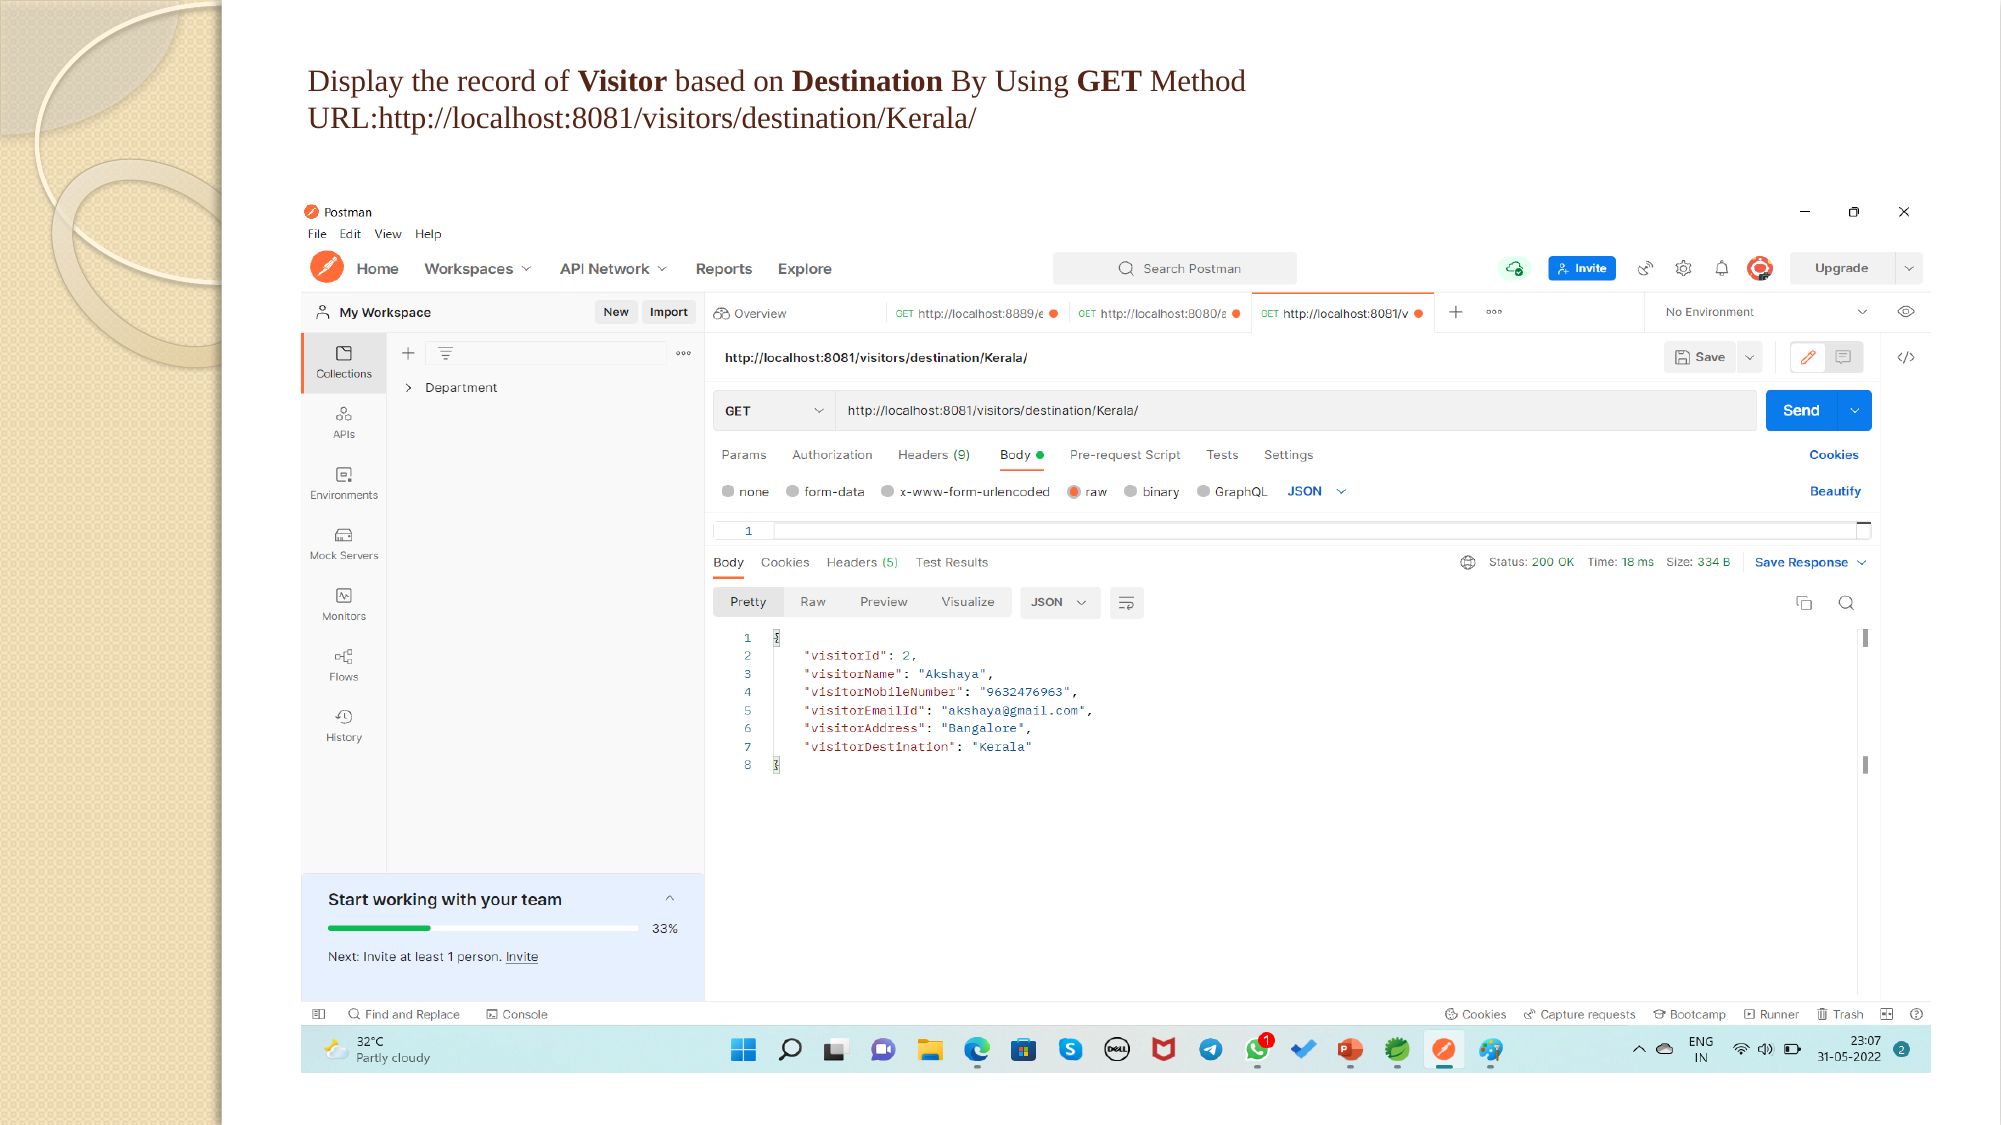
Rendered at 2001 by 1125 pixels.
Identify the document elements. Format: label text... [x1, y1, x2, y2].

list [301, 200, 1931, 1073]
title Display the record of Visitor based on Destination By Using GET Method URL:http://localhost:8081/visitors/destination/Kerala/ [292, 52, 1863, 143]
